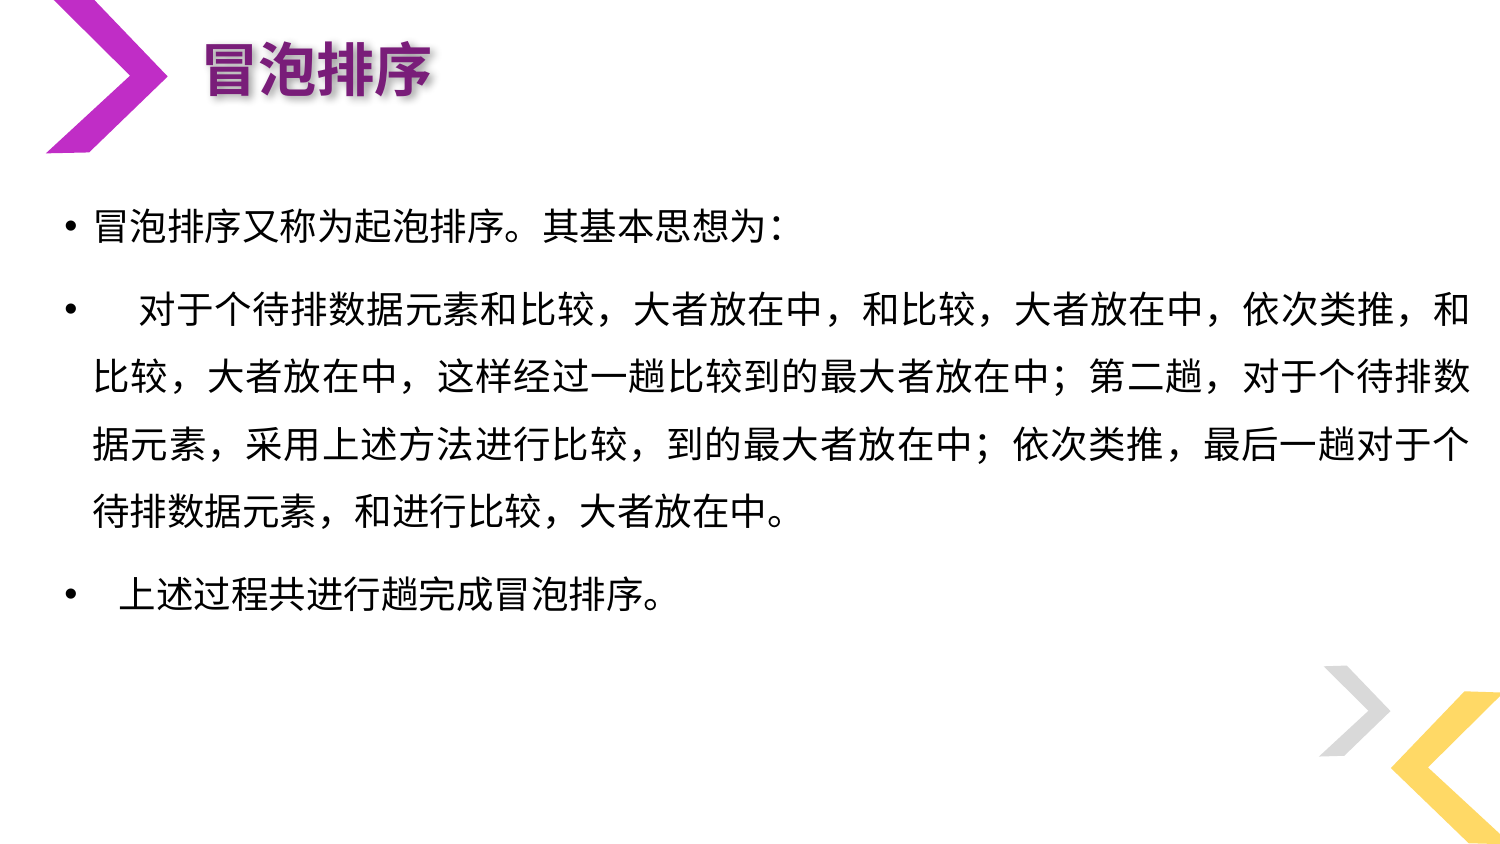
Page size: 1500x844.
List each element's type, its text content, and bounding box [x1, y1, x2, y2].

list 冒泡排序 [188, 35, 1214, 111]
